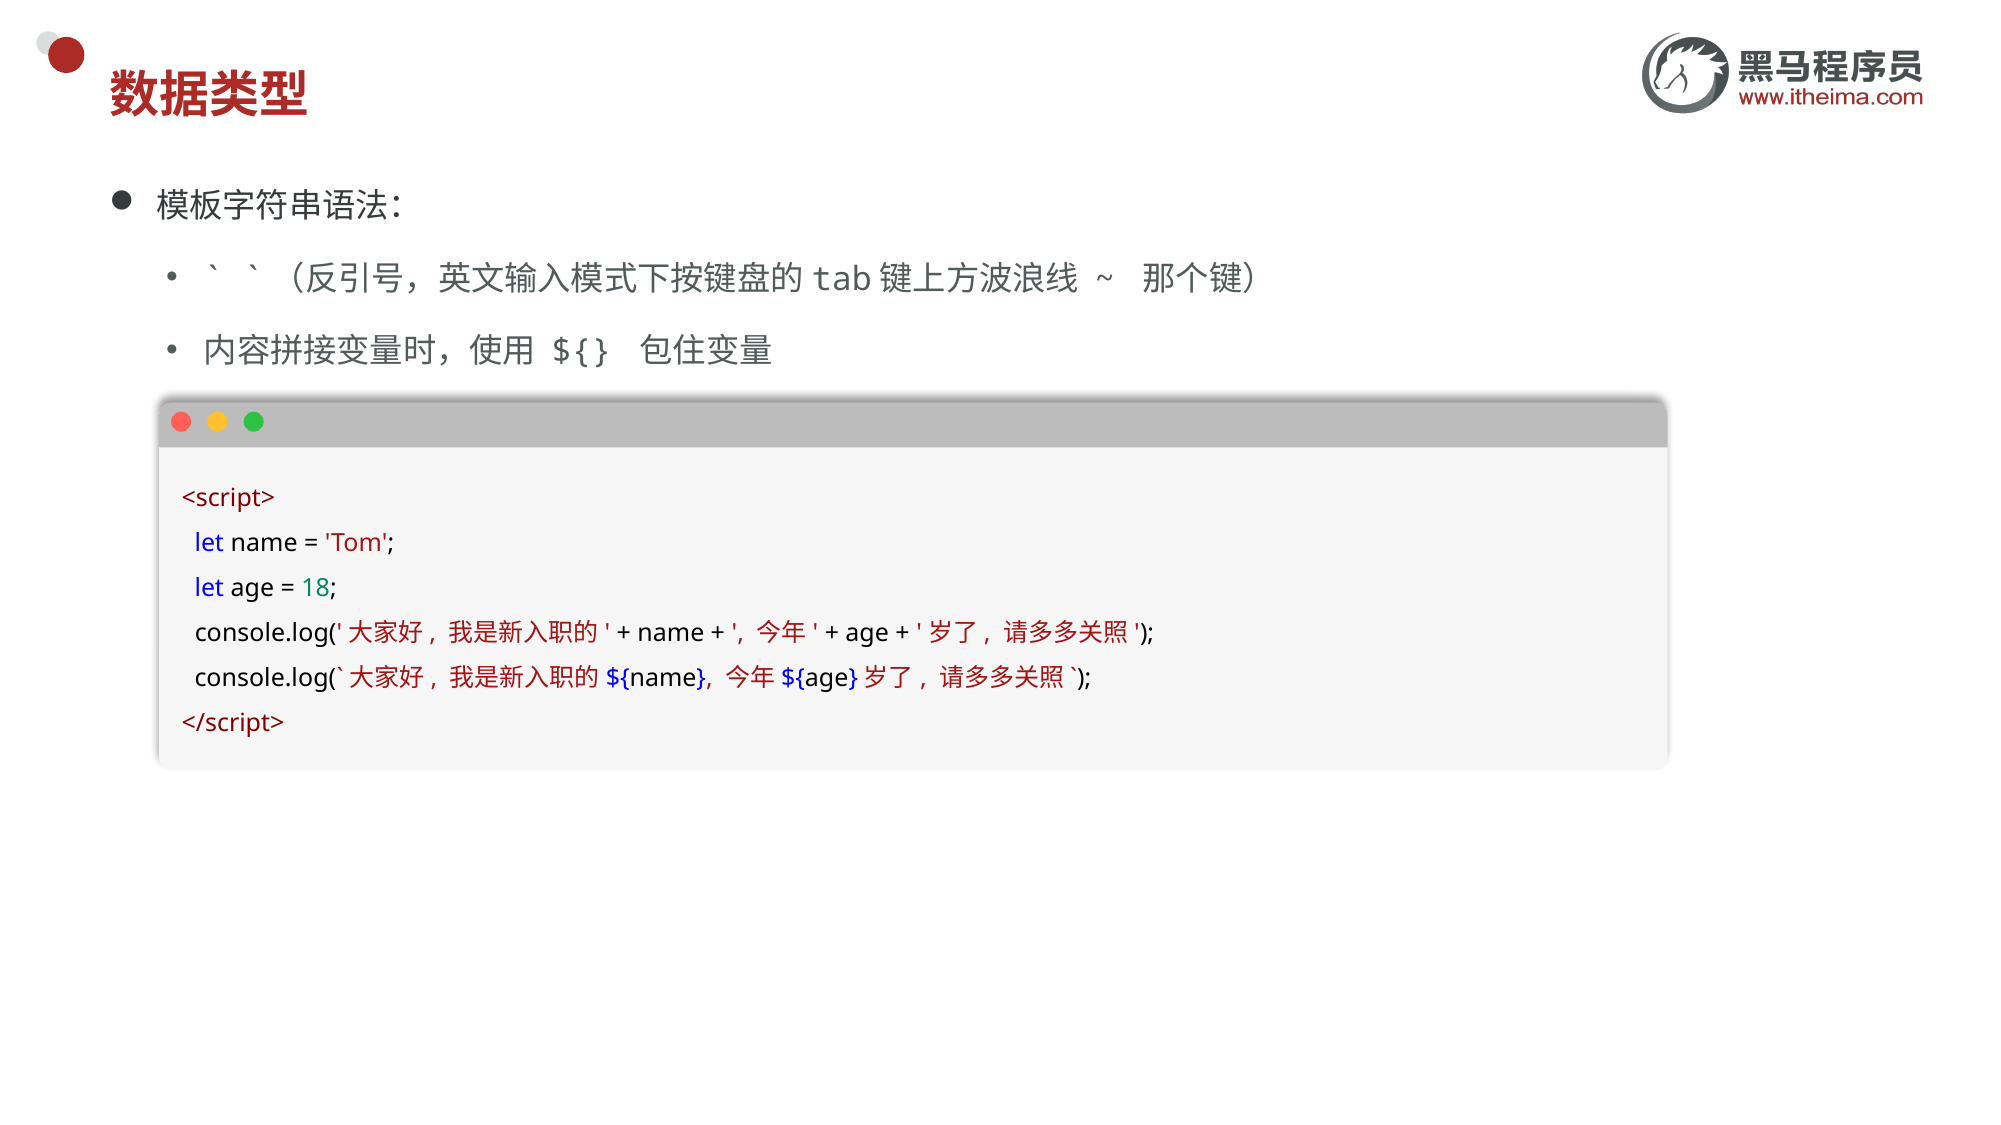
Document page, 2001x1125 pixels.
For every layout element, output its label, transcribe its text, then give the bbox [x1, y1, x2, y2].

title 数据类型 [94, 55, 1858, 133]
list 模板字符串语法： ` `（反引号，英文输入模式下按键盘的tab键上方波浪线 ~ 那个键） 内容拼接变量时，使用 ${} 包住变量 [94, 156, 1909, 393]
picture [1633, 24, 1937, 125]
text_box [159, 402, 1668, 771]
